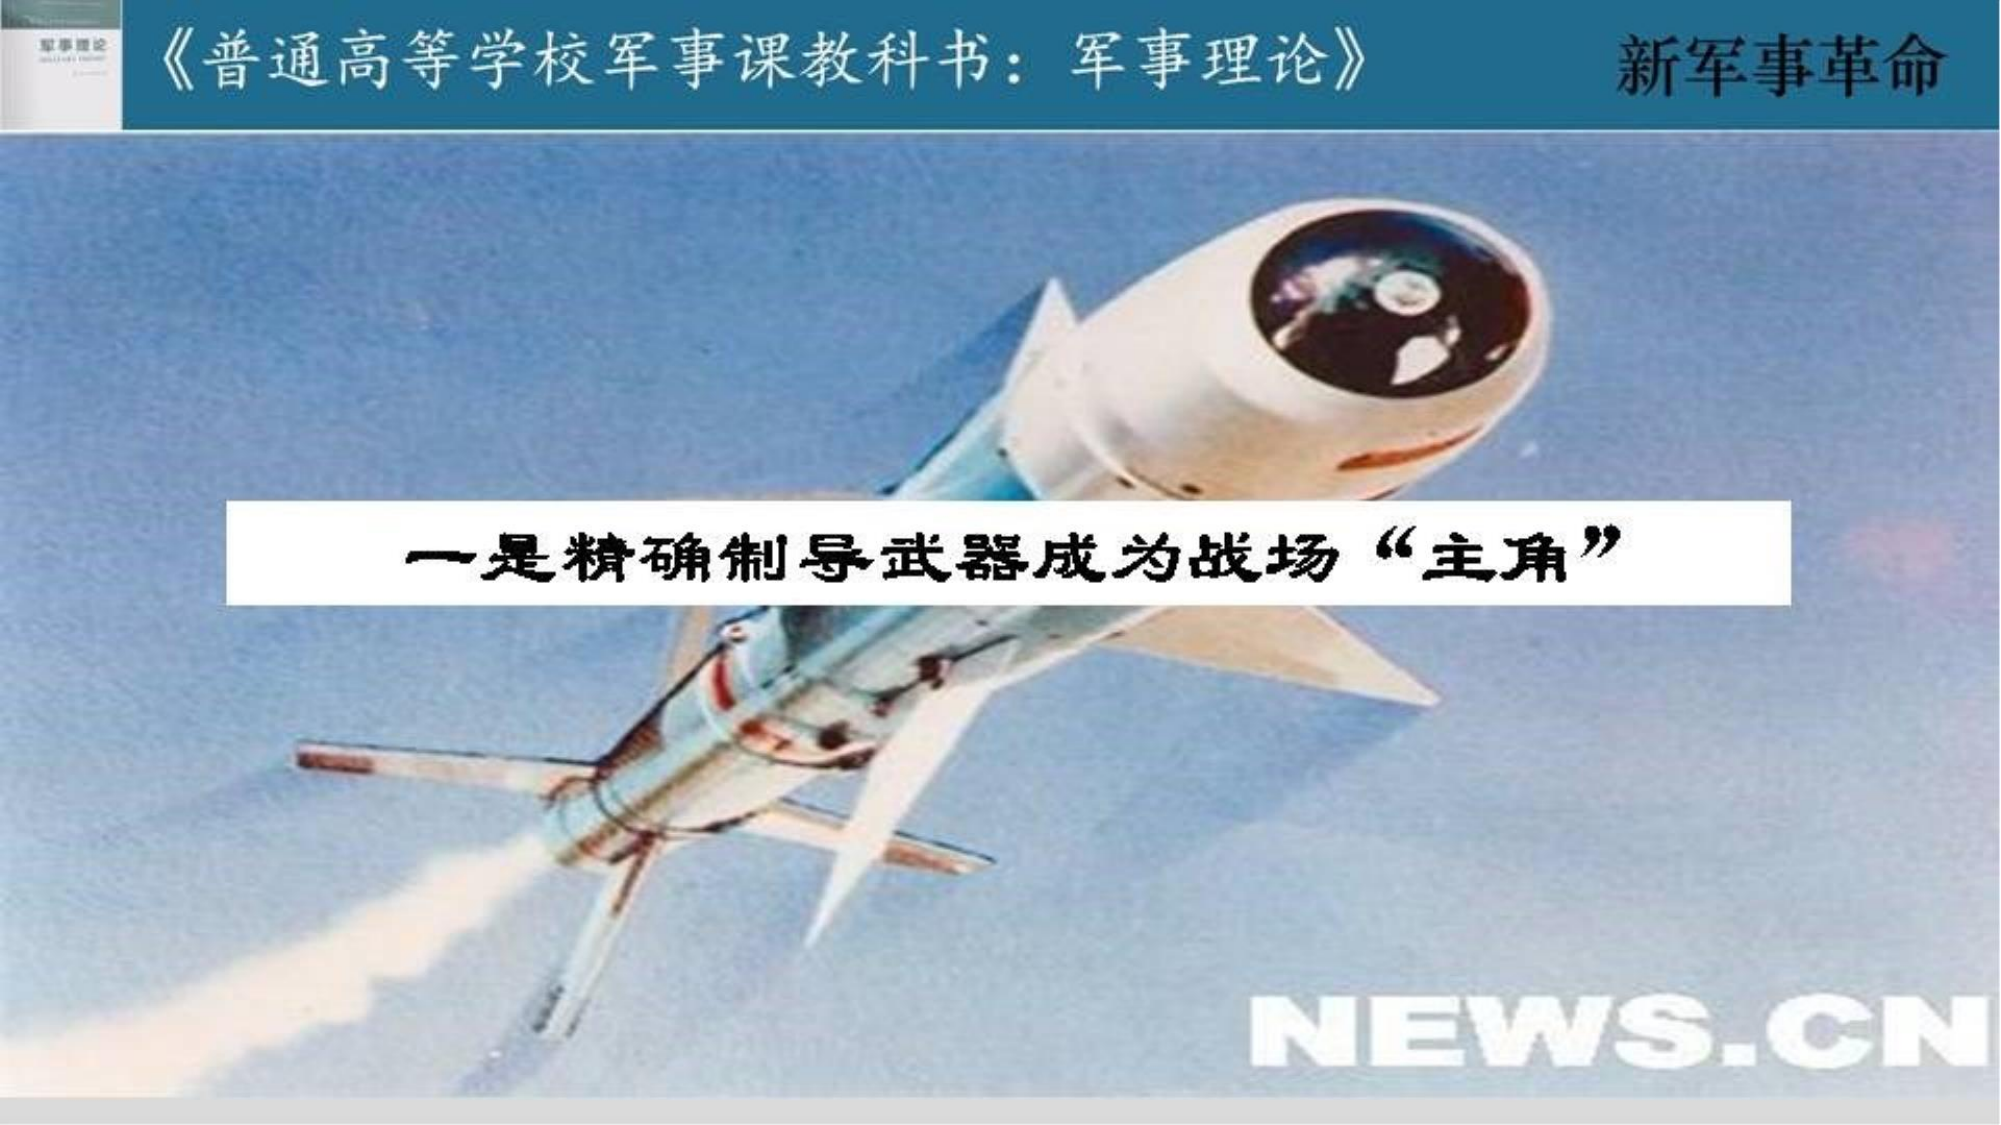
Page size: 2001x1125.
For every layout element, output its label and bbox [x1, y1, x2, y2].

text_box [0, 0, 2000, 1125]
